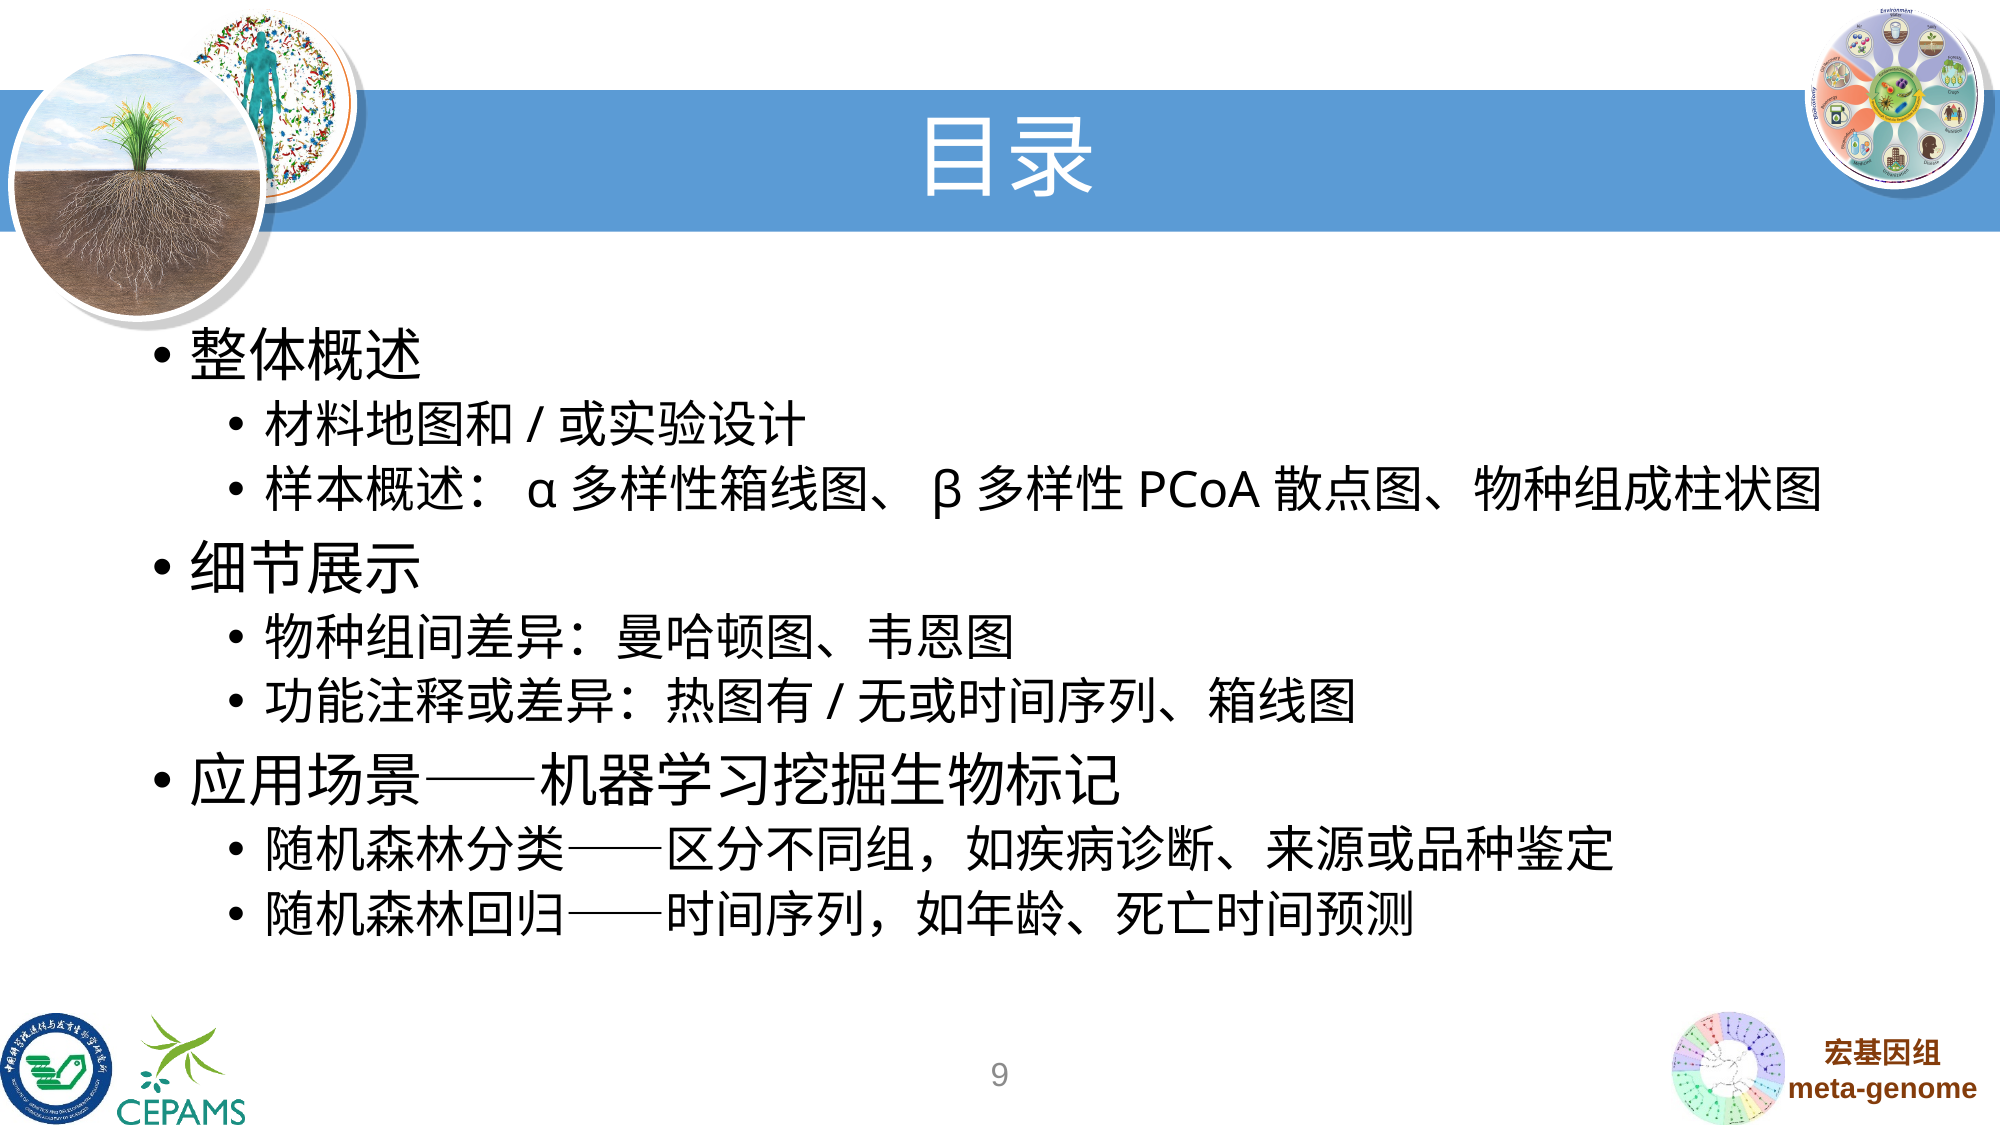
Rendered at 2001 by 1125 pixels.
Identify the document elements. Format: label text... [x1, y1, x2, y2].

picture [1671, 1033, 1785, 1125]
title 目录 [143, 72, 1869, 248]
list 整体概述 材料地图和/或实验设计 样本概述：α多样性箱线图、β多样性PCoA散点图、物种组成柱状图 细节展示 物种组间差异：曼哈顿图、韦恩图 功能注释或差异：热图有/无或时间序列、箱线图 应用场景——机器学习挖掘生物标记 随机森林分类——区分不同组，如疾病诊断、来源或品种鉴定 随机森林回归——时间序列，如年龄、死亡时间预测 [137, 318, 1863, 1033]
footer 9 [662, 1042, 1338, 1103]
picture [15, 55, 244, 315]
picture [1813, 7, 1977, 183]
picture [180, 8, 344, 72]
picture [0, 1013, 245, 1125]
